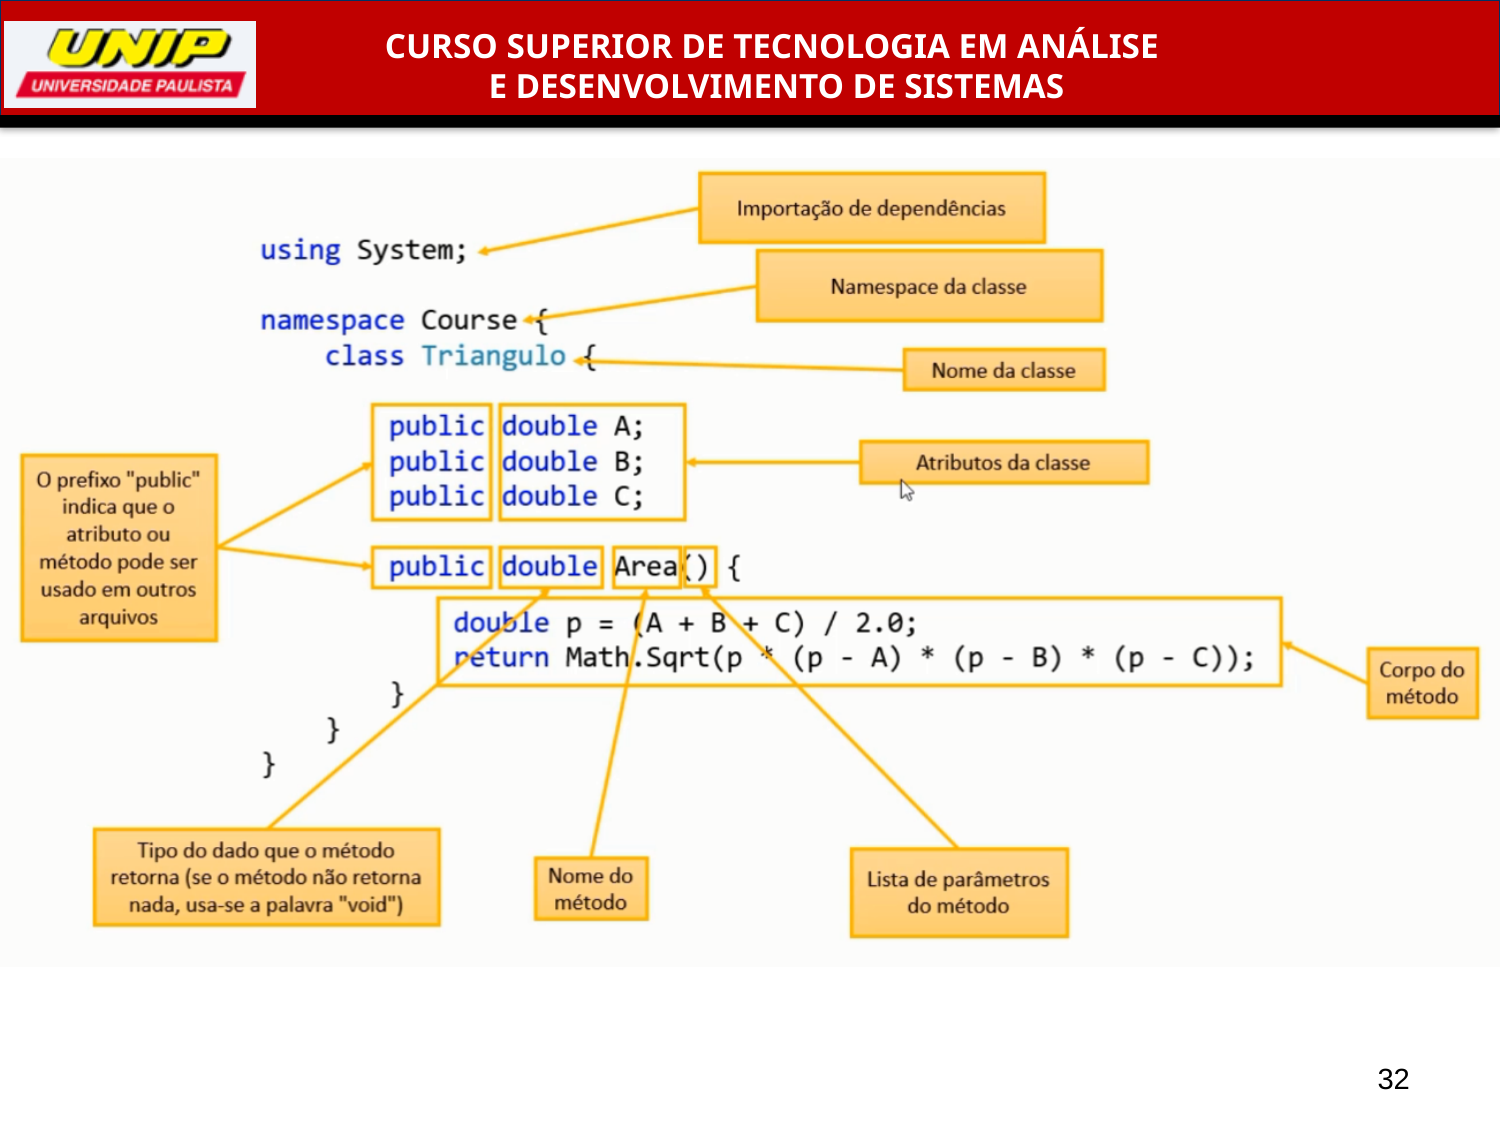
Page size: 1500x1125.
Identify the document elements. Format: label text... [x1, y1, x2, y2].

picture [0, 157, 1500, 968]
picture [4, 21, 256, 108]
slide_number 32 [1074, 1024, 1425, 1103]
